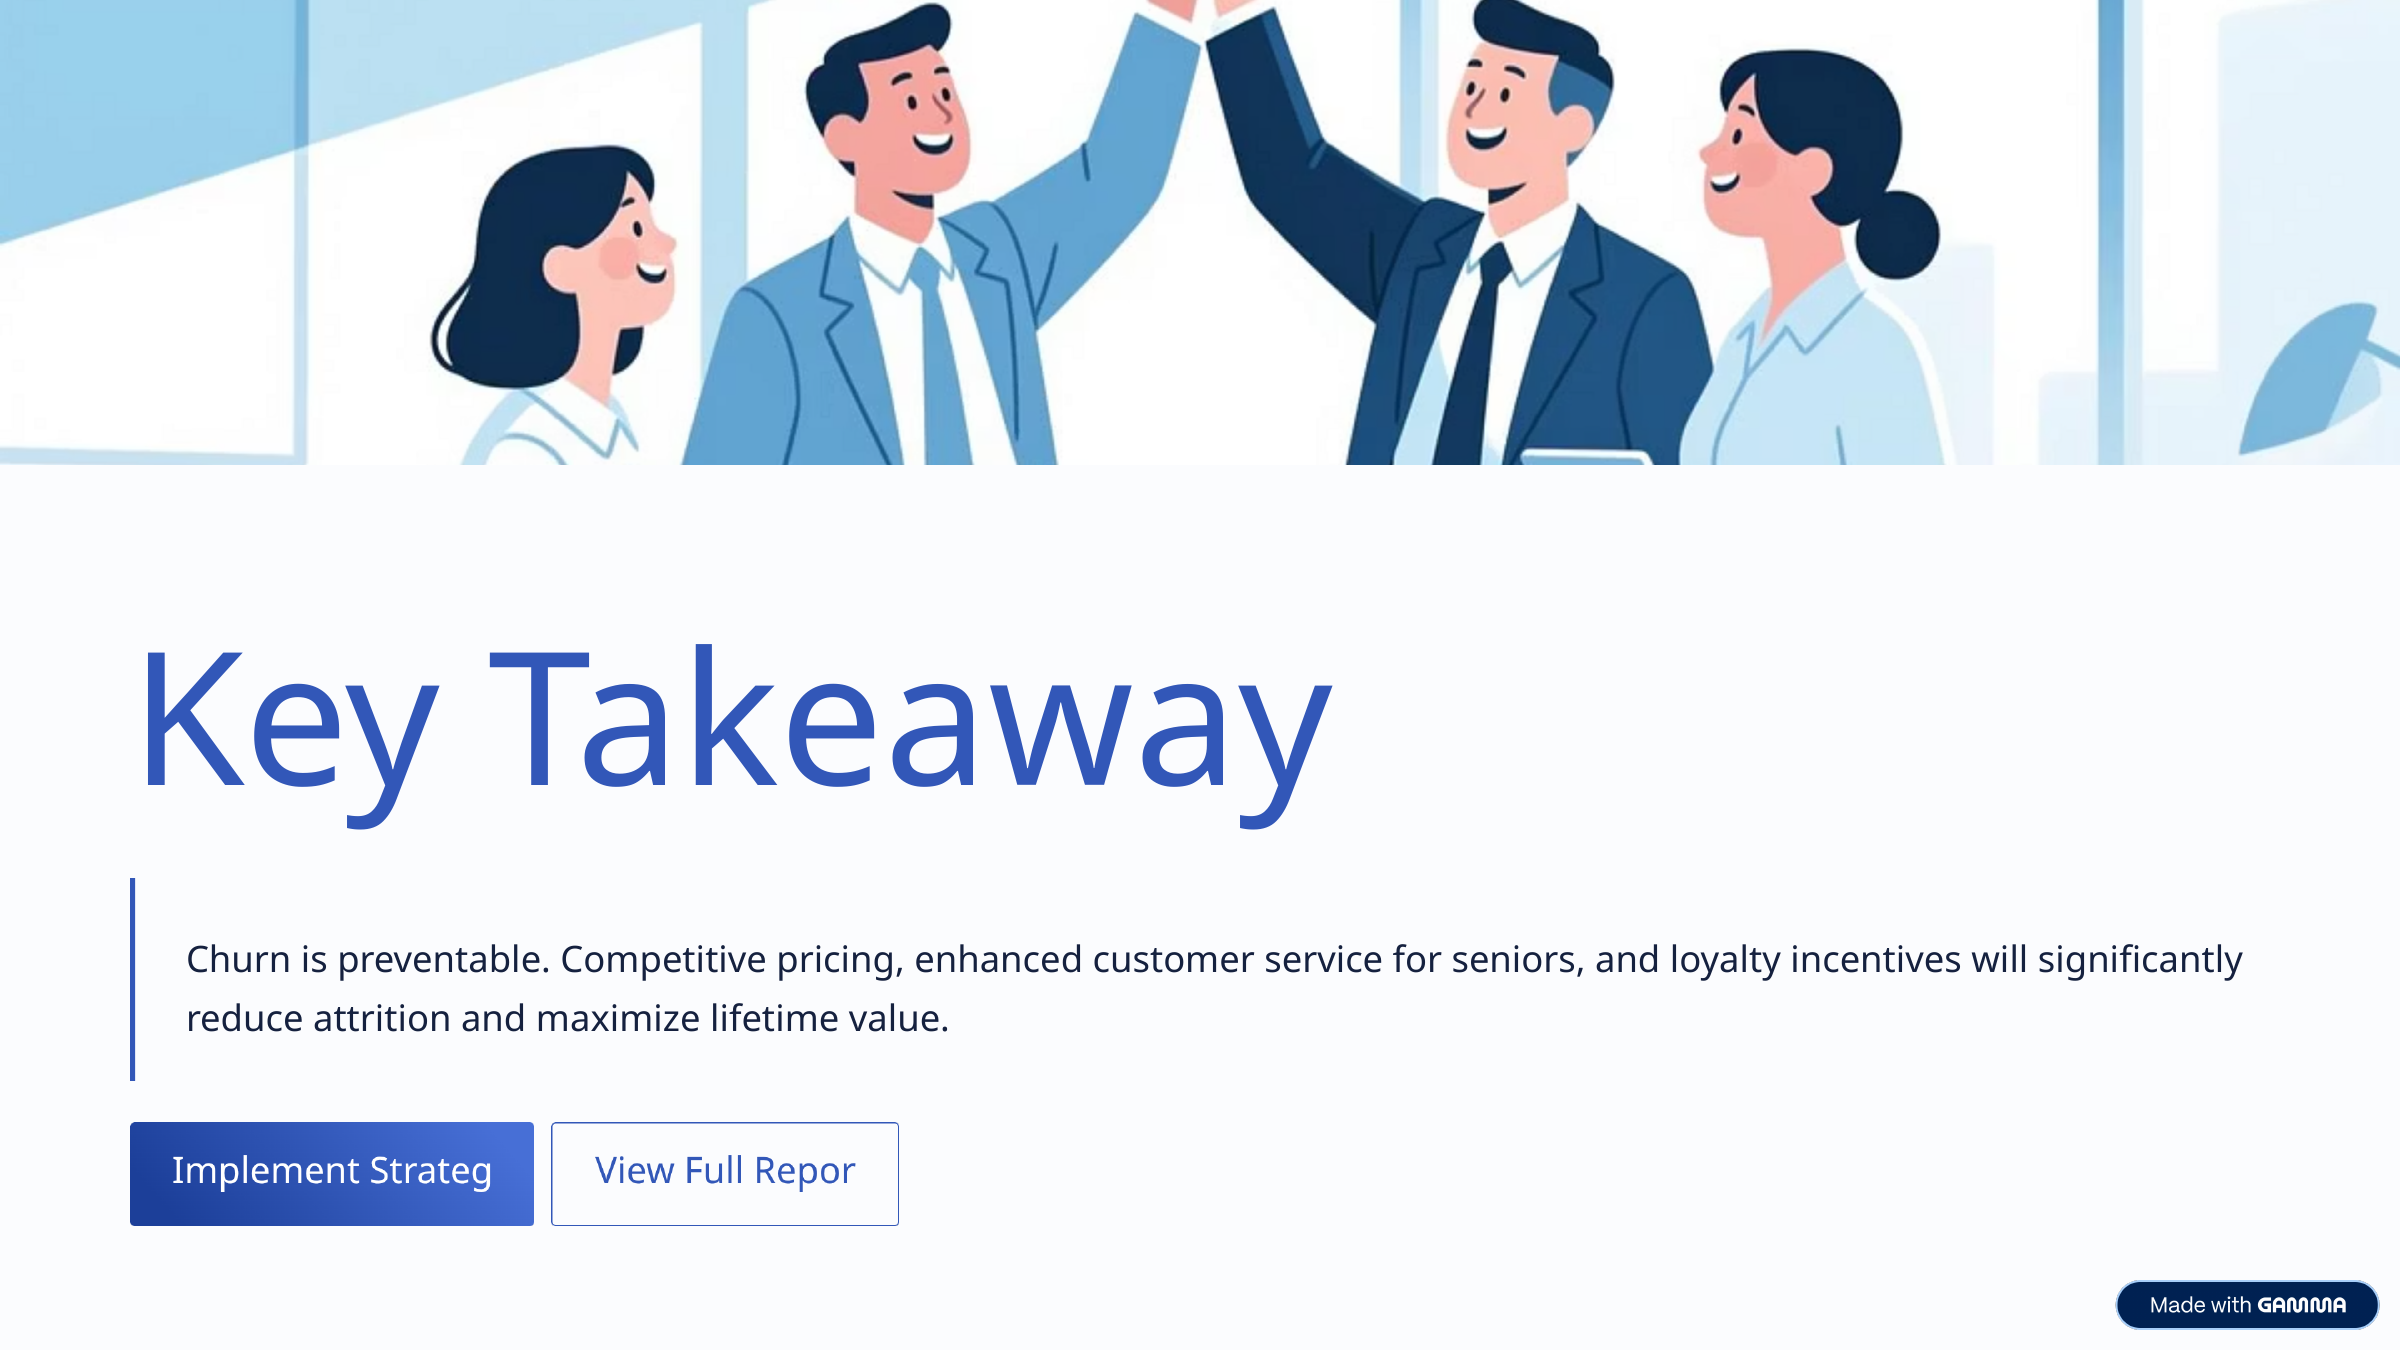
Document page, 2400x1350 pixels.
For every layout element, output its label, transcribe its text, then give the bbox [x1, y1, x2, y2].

picture [551, 1122, 899, 1226]
text_box Key Takeaway [130, 589, 1991, 823]
picture [130, 1122, 534, 1226]
picture [2106, 1271, 2389, 1339]
text_box Churn is preventable. Competitive pricing, enhanced customer service for seniors, and loyalty incentives will significantly reduce attrition and maximize lifetime value. [186, 920, 2270, 1040]
picture [0, 0, 2400, 466]
text_box [130, 878, 136, 1081]
